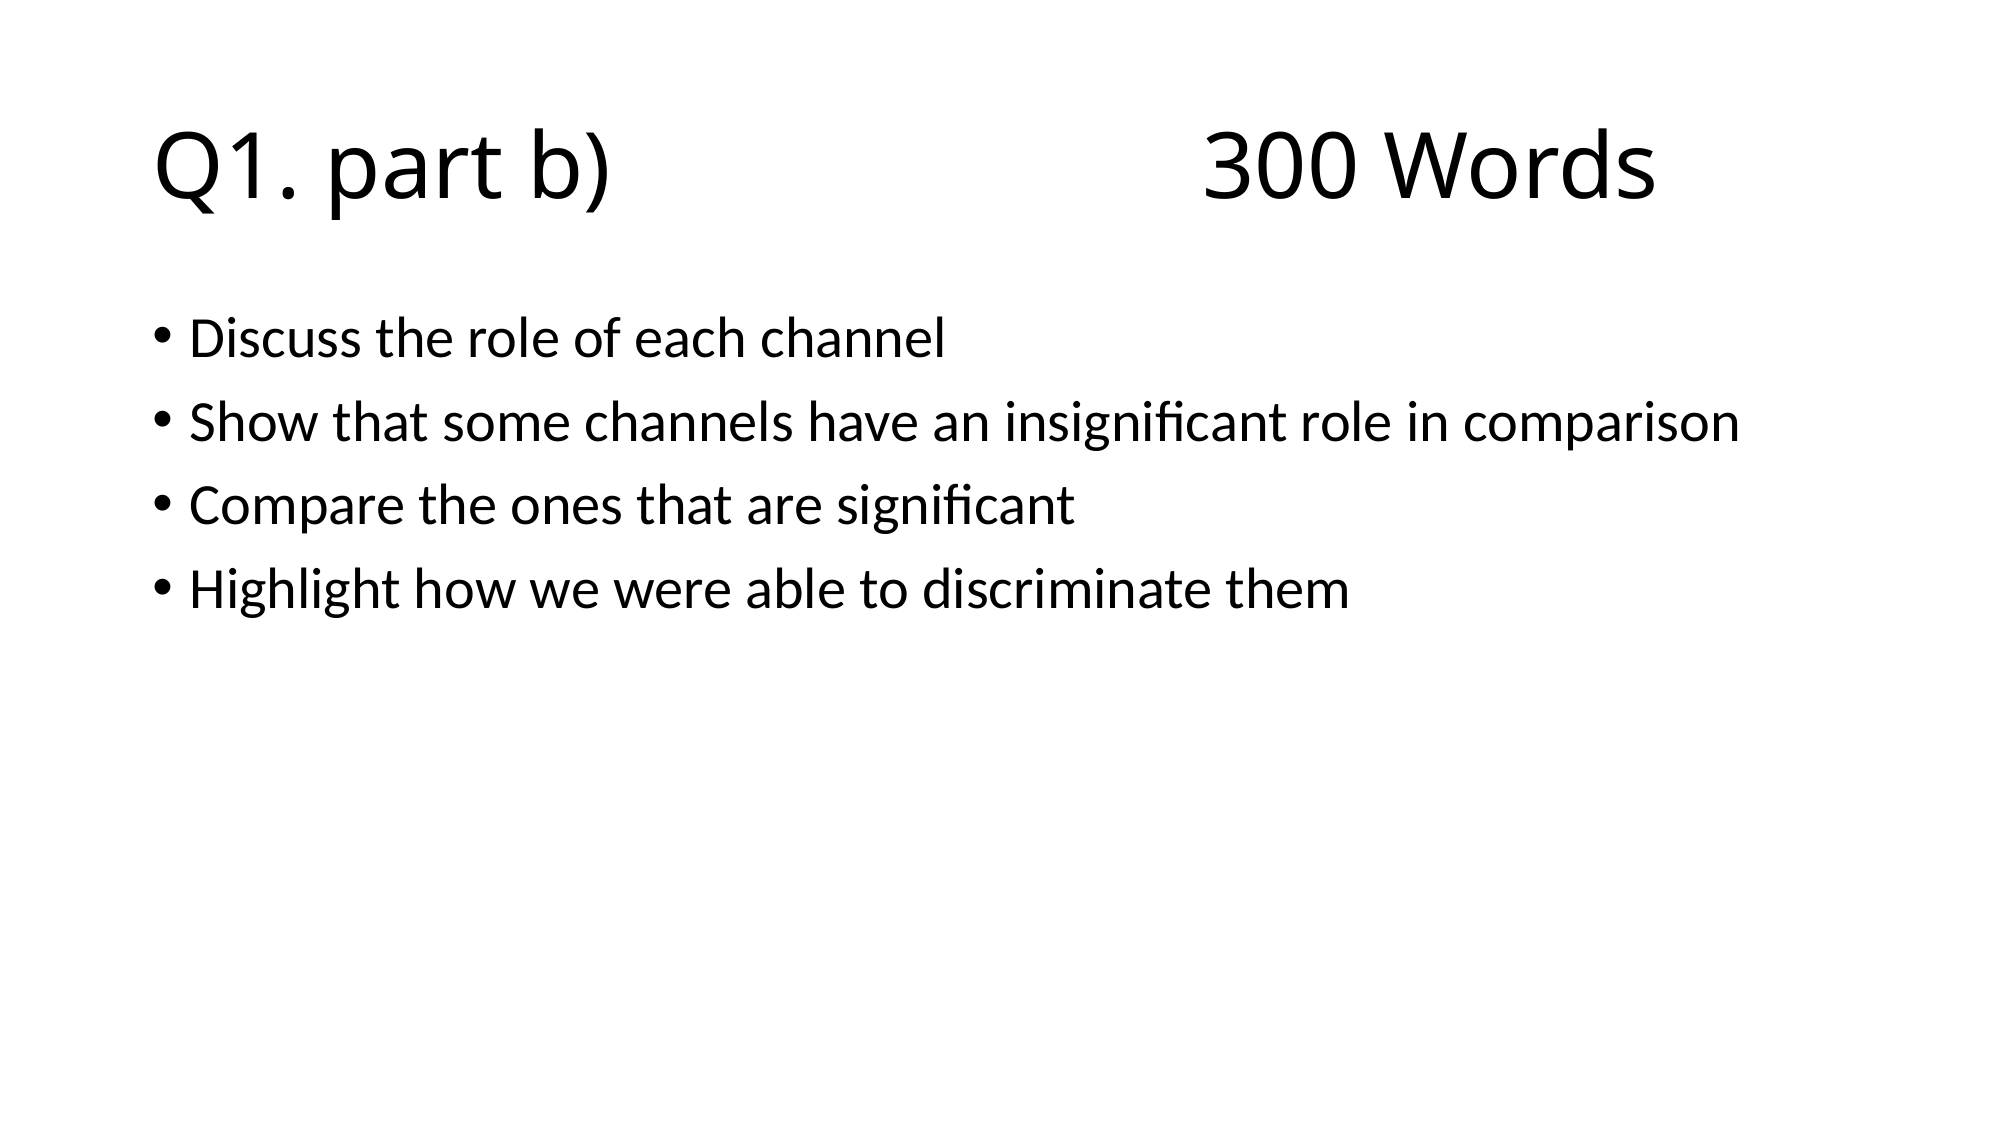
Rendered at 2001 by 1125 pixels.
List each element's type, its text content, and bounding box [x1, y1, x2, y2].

title Q1. part b) 300 Words [137, 59, 1863, 278]
list Discuss the role of each channel Show that some channels have an insignificant role in comparison Compare the ones that are significant Highlight how we were able to discriminate them [137, 299, 1863, 1014]
